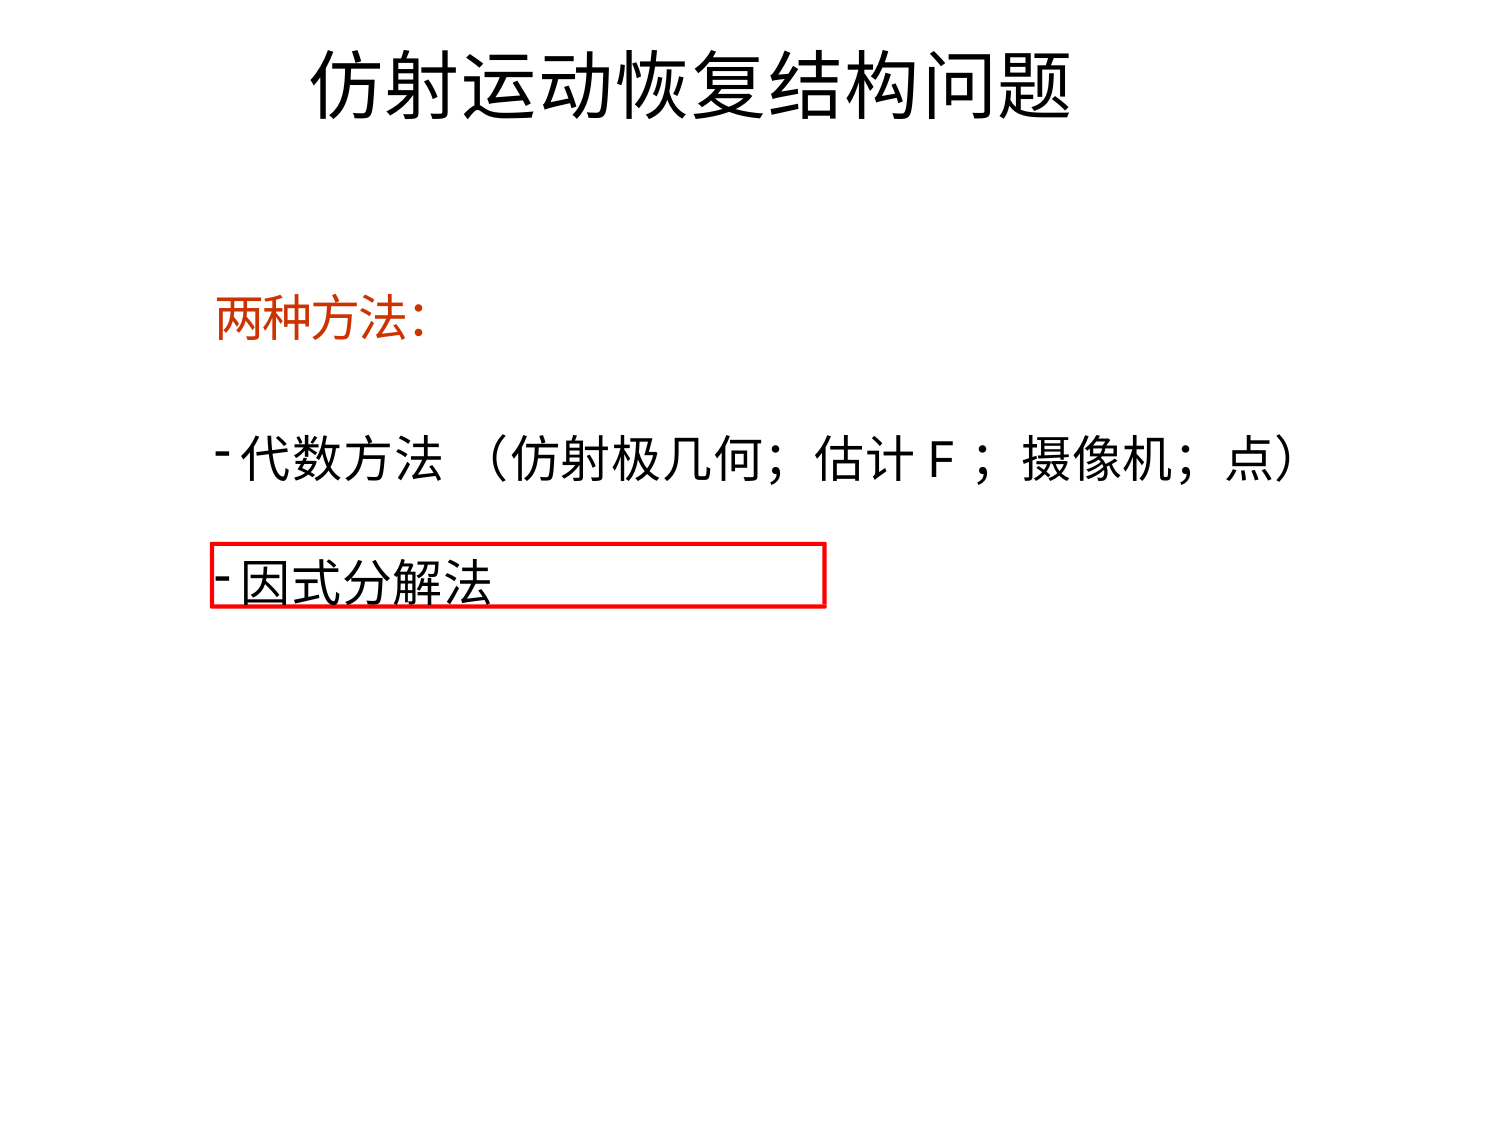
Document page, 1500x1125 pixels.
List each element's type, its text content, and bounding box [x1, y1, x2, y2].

text_box 两种方法： [212, 284, 671, 347]
title 仿射运动恢复结构问题 [62, 36, 1316, 227]
text_box 代数方法 （仿射极几何；估计F；摄像机；点） 因式分解法 [212, 425, 1500, 612]
